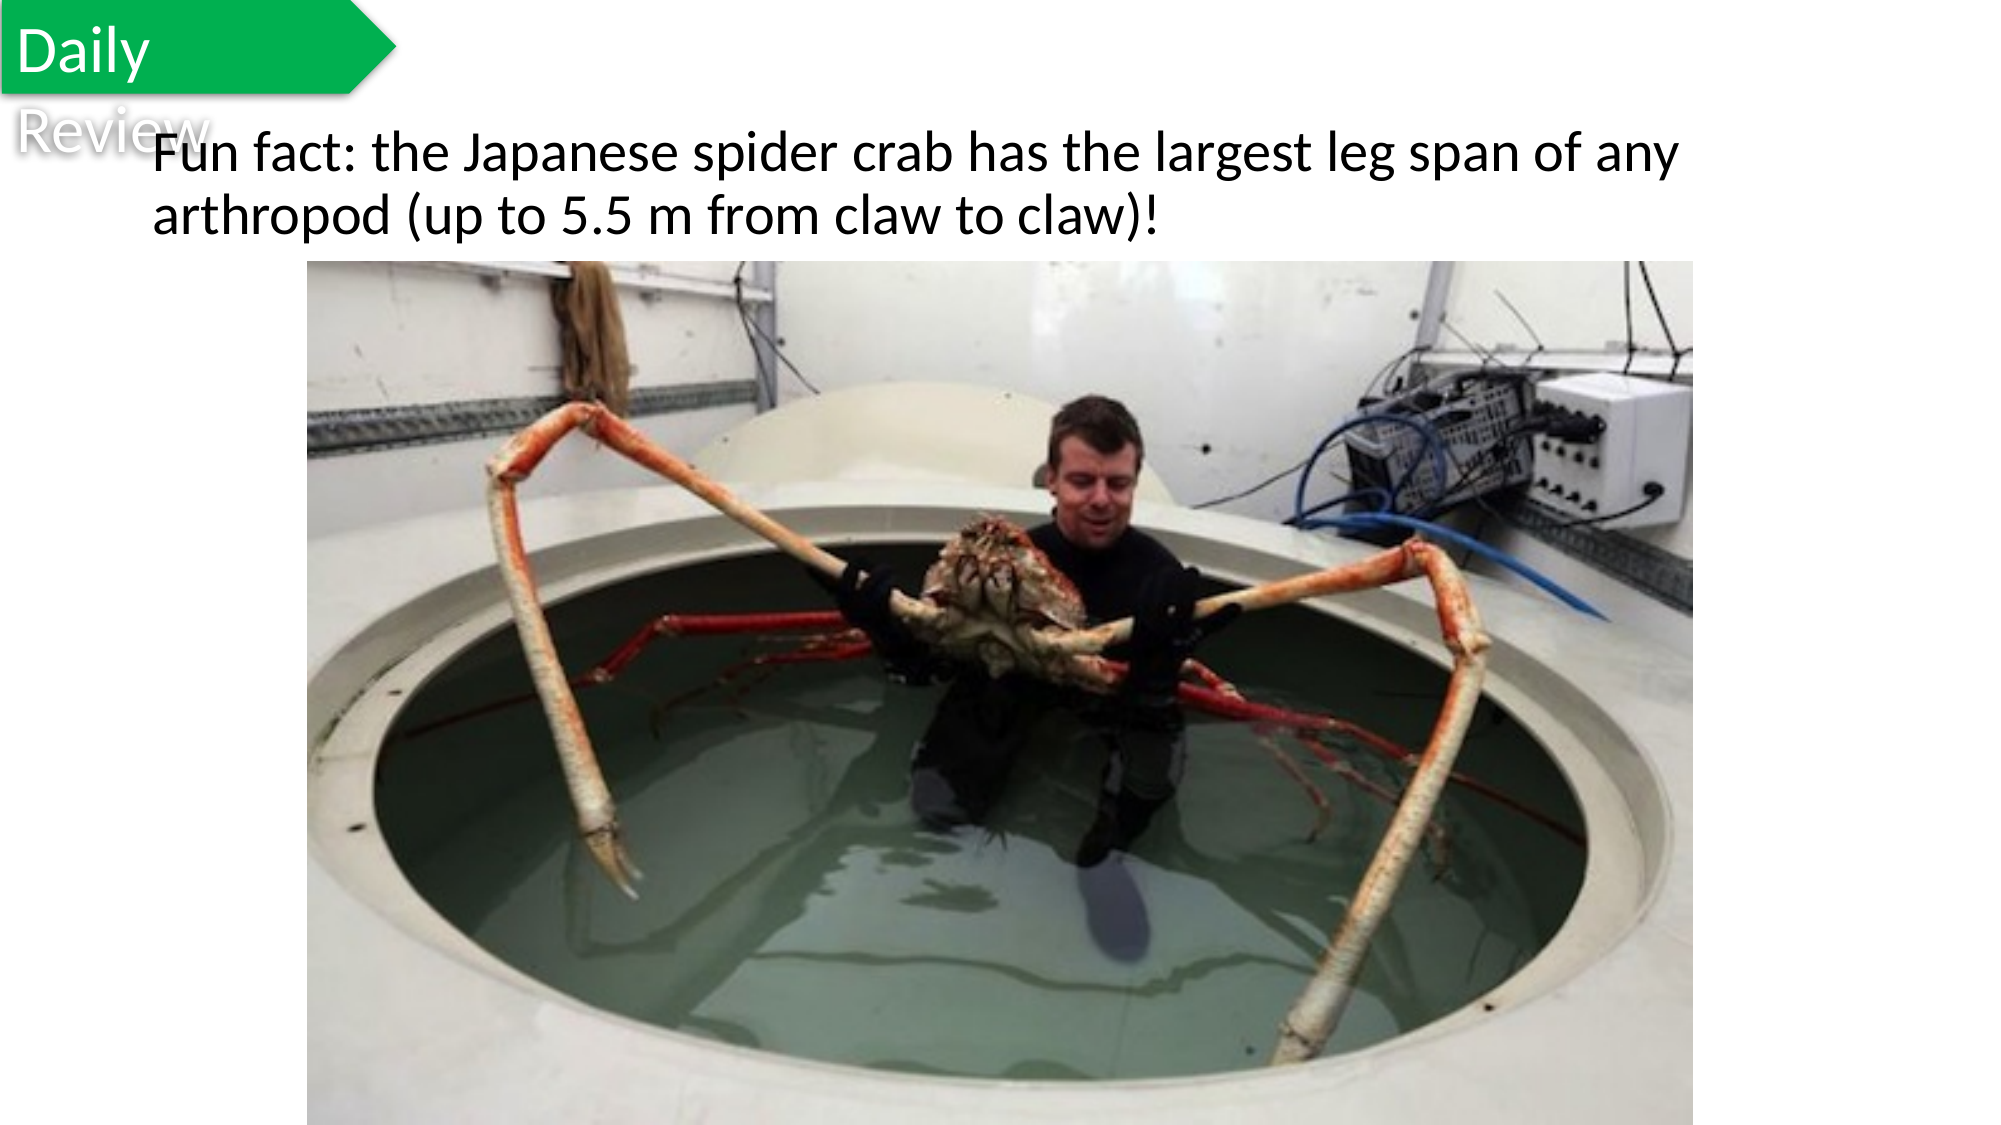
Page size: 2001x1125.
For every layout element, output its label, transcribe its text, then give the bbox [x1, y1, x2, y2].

list Fun fact: the Japanese spider crab has the largest leg span of any arthropod (up to 5.5 m from claw to claw)! [137, 113, 1863, 828]
picture [307, 261, 1693, 1125]
text_box Daily Review [1, 0, 397, 94]
